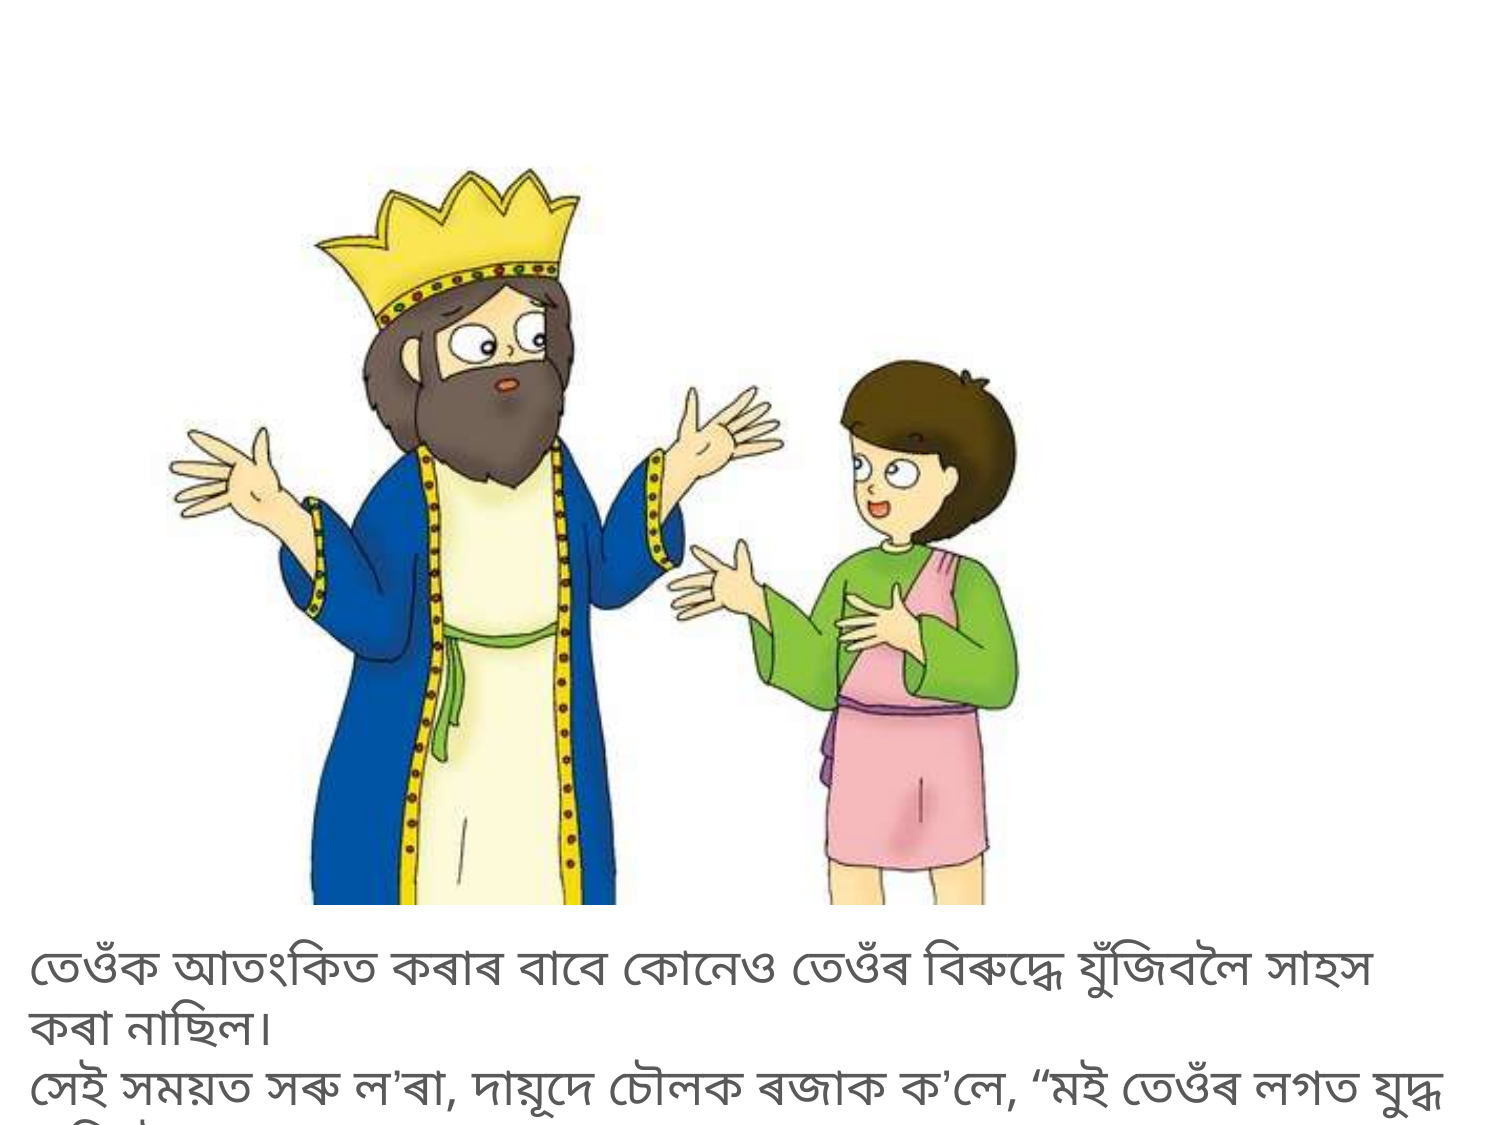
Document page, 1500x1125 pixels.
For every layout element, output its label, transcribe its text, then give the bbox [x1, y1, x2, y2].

picture [100, 0, 1465, 906]
text_box তেওঁক আতংকিত কৰাৰ বাবে কোনেও তেওঁৰ বিৰুদ্ধে যুঁজিবলৈ সাহস কৰা নাছিল। সেই সময়ত সৰু ল’ৰা, দায়ূদে চৌলক ৰজাক ক’লে, “মই তেওঁৰ লগত যুদ্ধ কৰিবলৈ যাম।” [14, 928, 1486, 1125]
